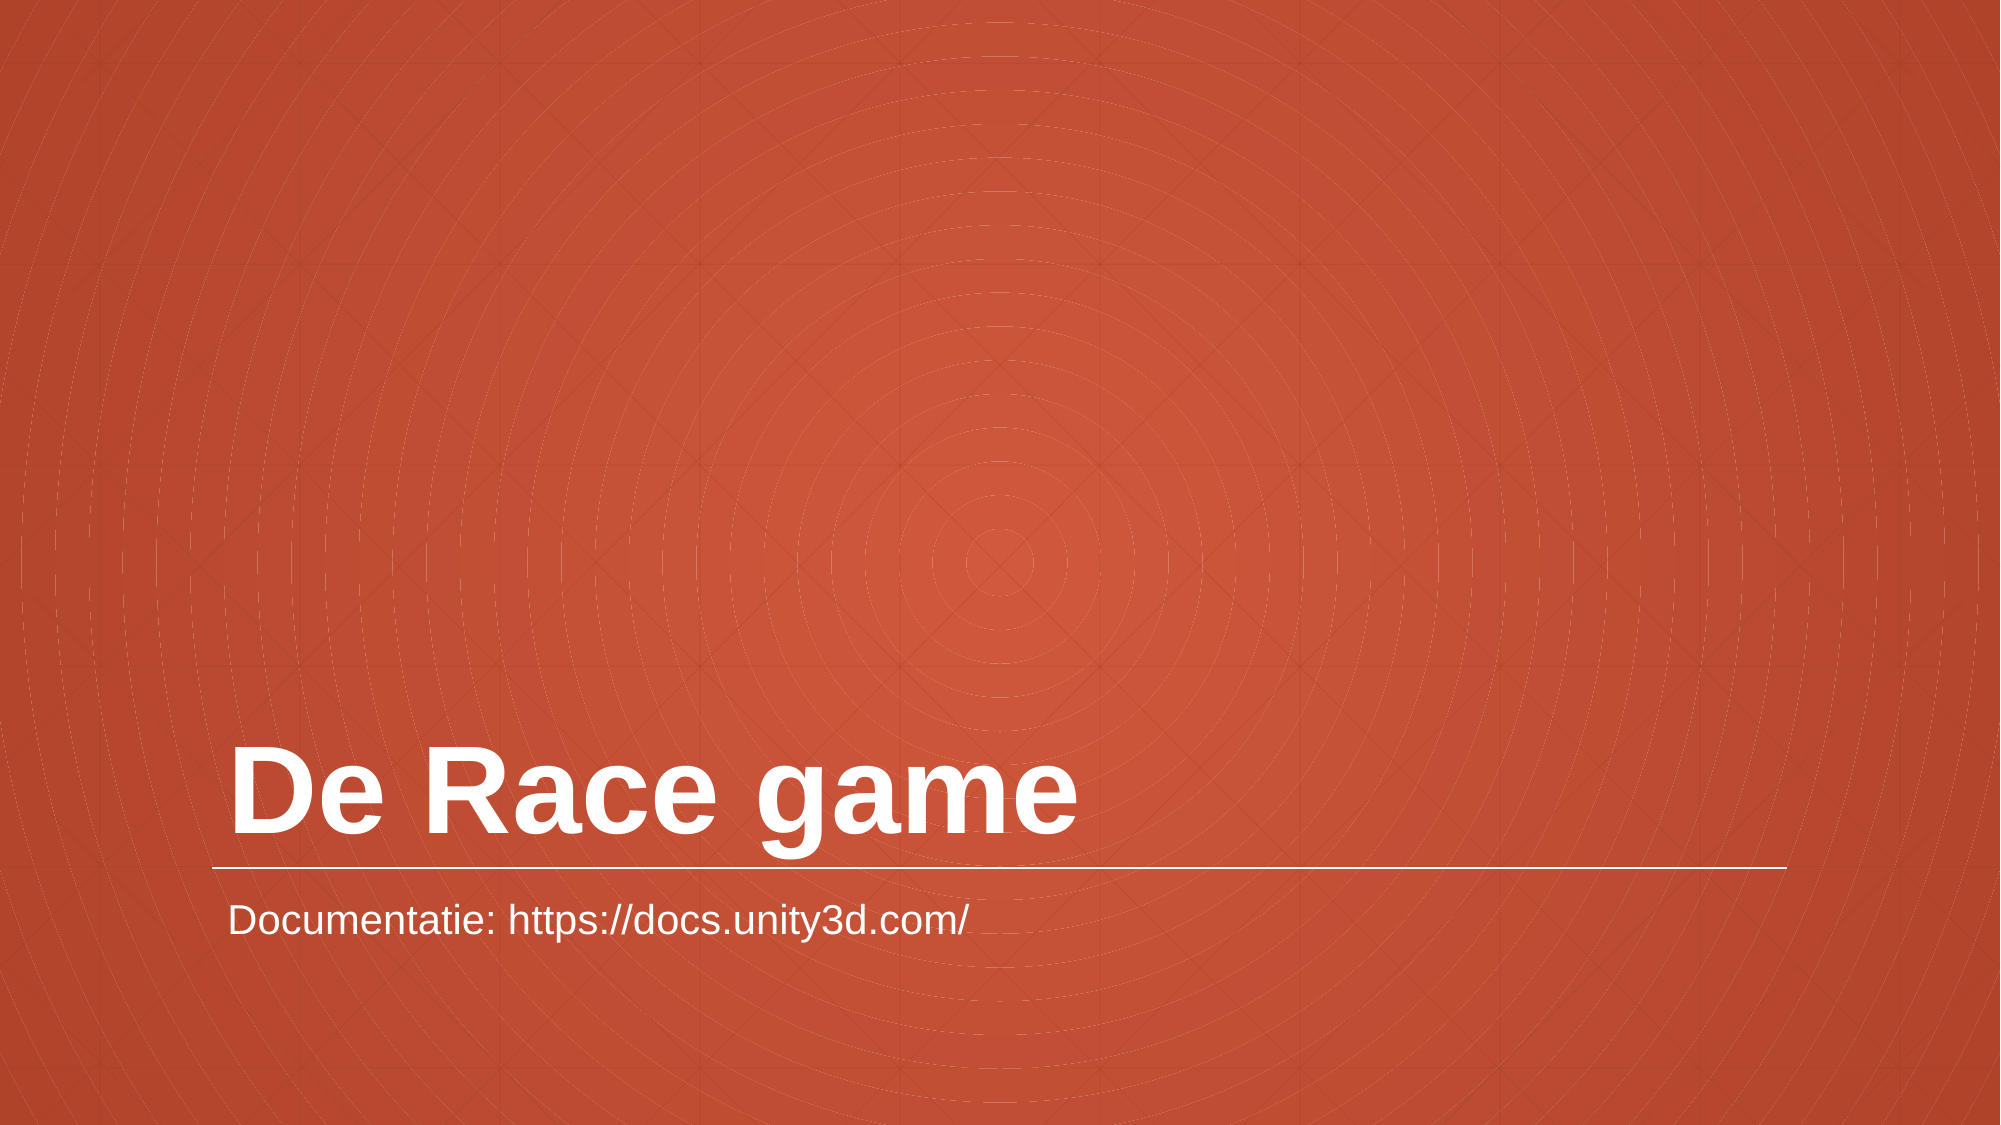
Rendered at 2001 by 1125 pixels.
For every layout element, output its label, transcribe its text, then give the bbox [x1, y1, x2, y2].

list Documentatie: https://docs.unity3d.com/ [212, 890, 1788, 966]
title De Race game [212, 416, 1788, 867]
